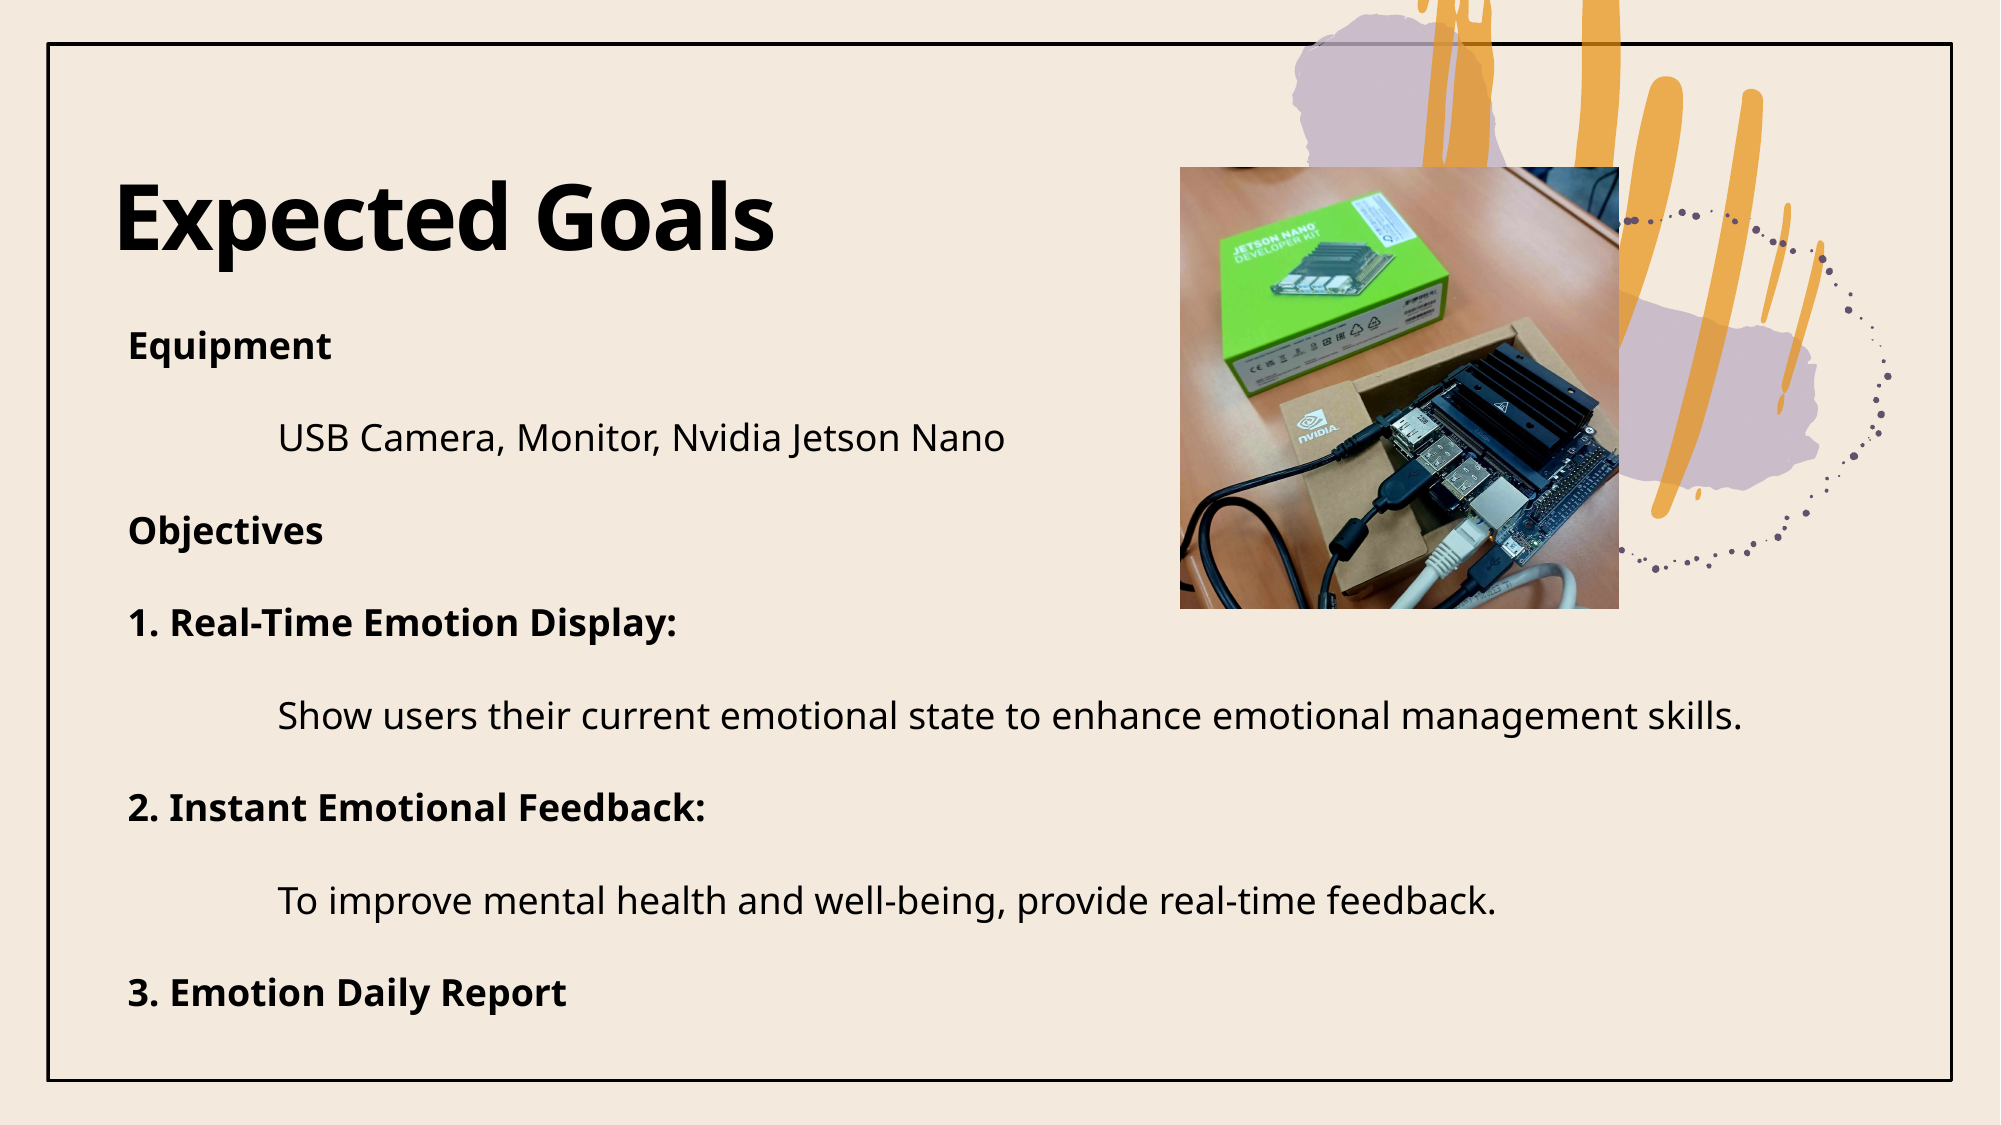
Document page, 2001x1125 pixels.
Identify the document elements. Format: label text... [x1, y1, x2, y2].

title Expected Goals [112, 53, 1261, 291]
list Equipment USB Camera, Monitor, Nvidia Jetson Nano Objectives 1. Real-Time Emotion Display: Show users their current emotional state to enhance emotional management skills. 2. Instant Emotional Feedback: To improve mental health and well-being, provide real-time feedback. 3. Emotion Daily Report [112, 291, 1911, 1052]
picture [1179, 166, 1619, 609]
